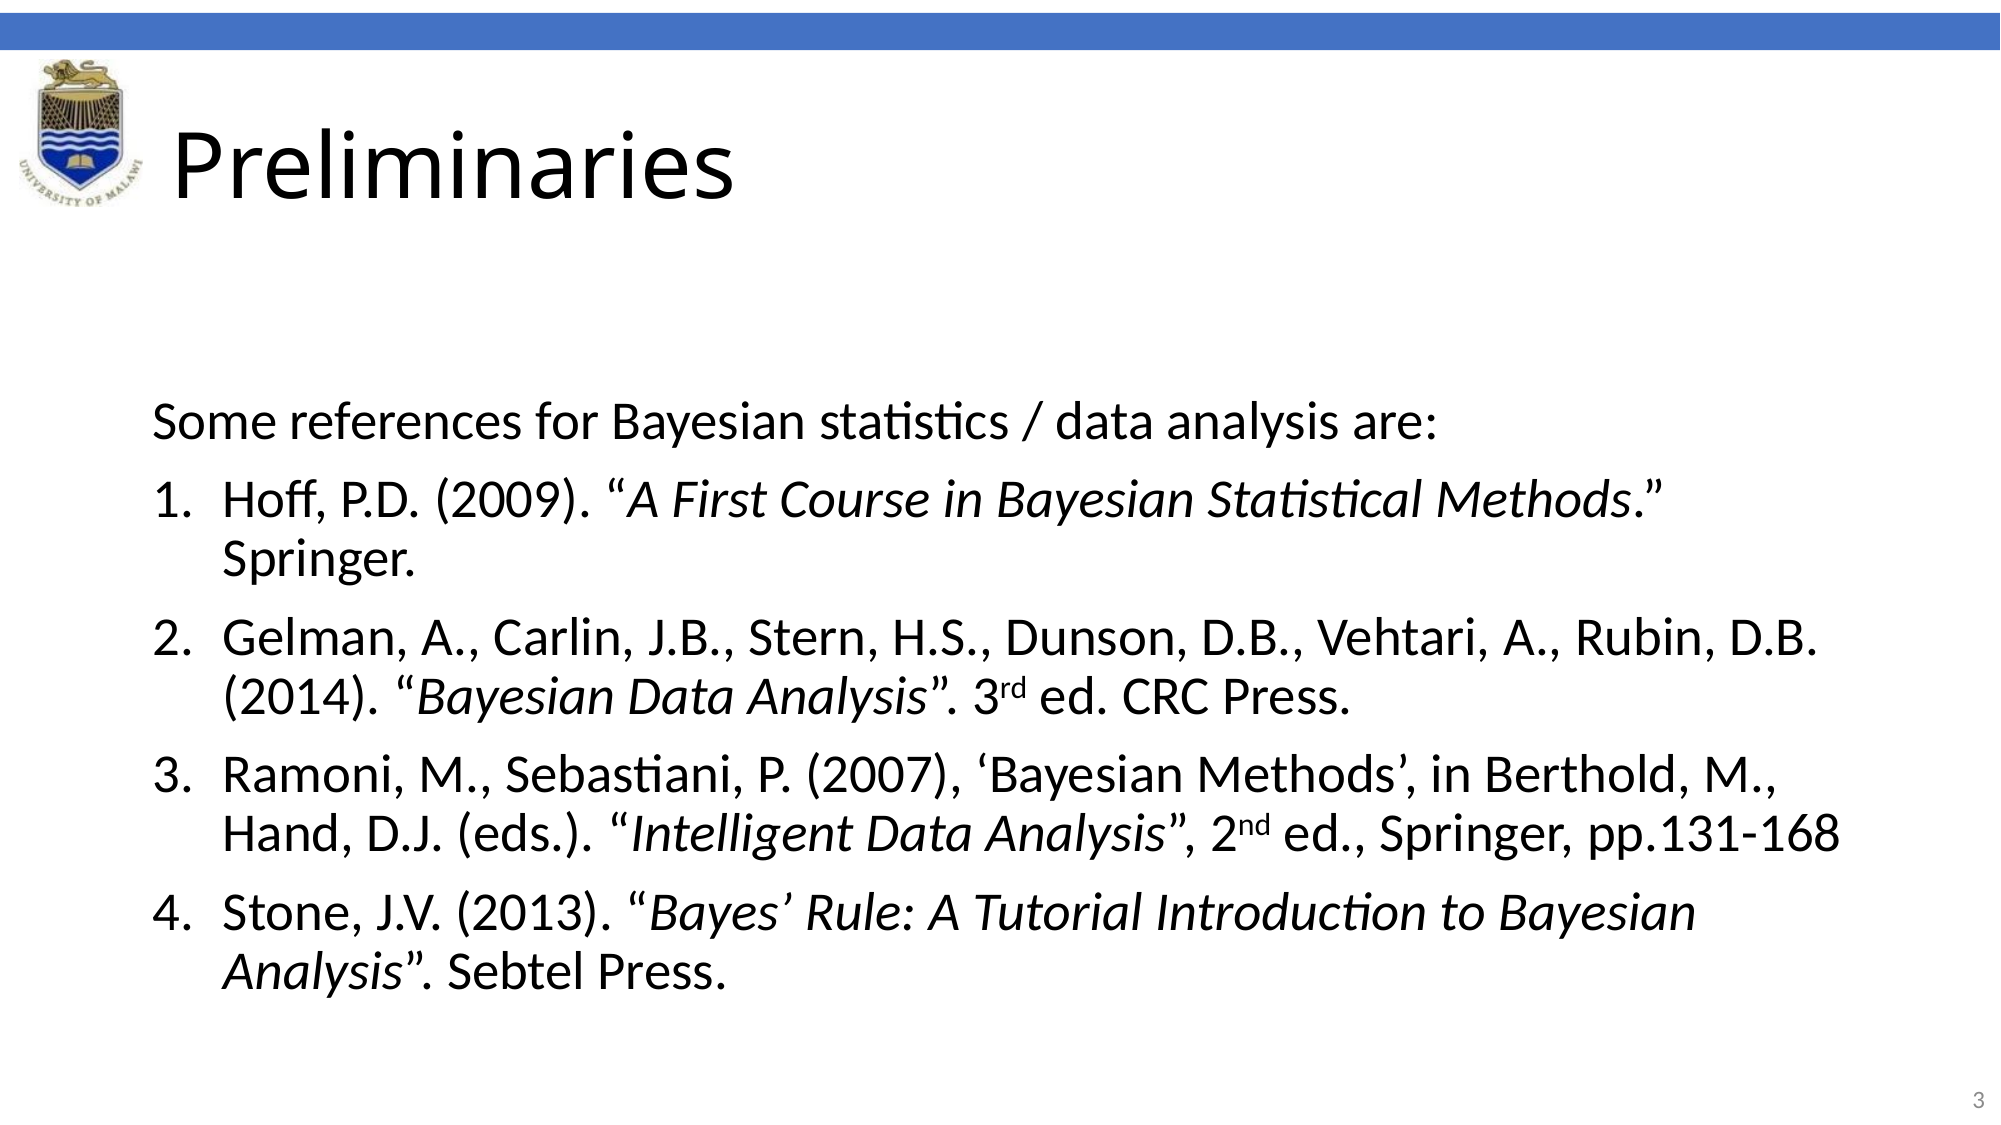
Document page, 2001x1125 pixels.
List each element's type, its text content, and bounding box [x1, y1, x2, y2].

slide_number 3 [1550, 1073, 2000, 1125]
picture [19, 59, 143, 207]
title Preliminaries [155, 59, 1851, 278]
